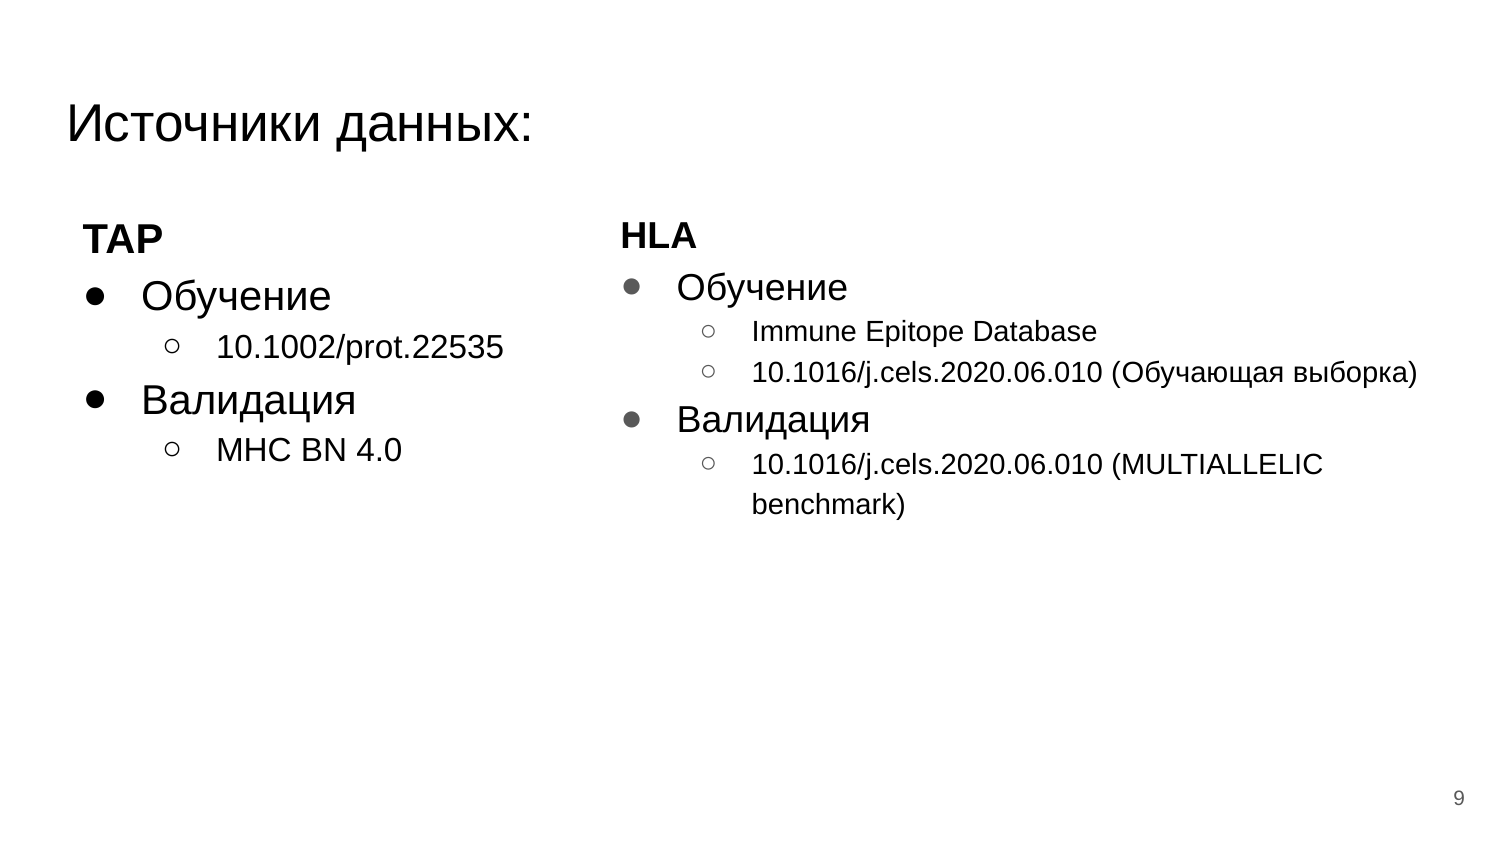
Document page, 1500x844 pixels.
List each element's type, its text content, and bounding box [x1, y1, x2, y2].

list ТАР Обучение 10.1002/prot.22535 Валидация MHC BN 4.0 [51, 189, 573, 750]
slide_number 9 [1389, 764, 1480, 830]
title Источники данных: [51, 72, 1449, 167]
text_box HLA Обучение Immune Epitope Database 10.1016/j.cels.2020.06.010 (Обучающая выборка) Валидация 10.1016/j.cels.2020.06.010 (MULTIALLELIC benchmark) [586, 188, 1449, 750]
